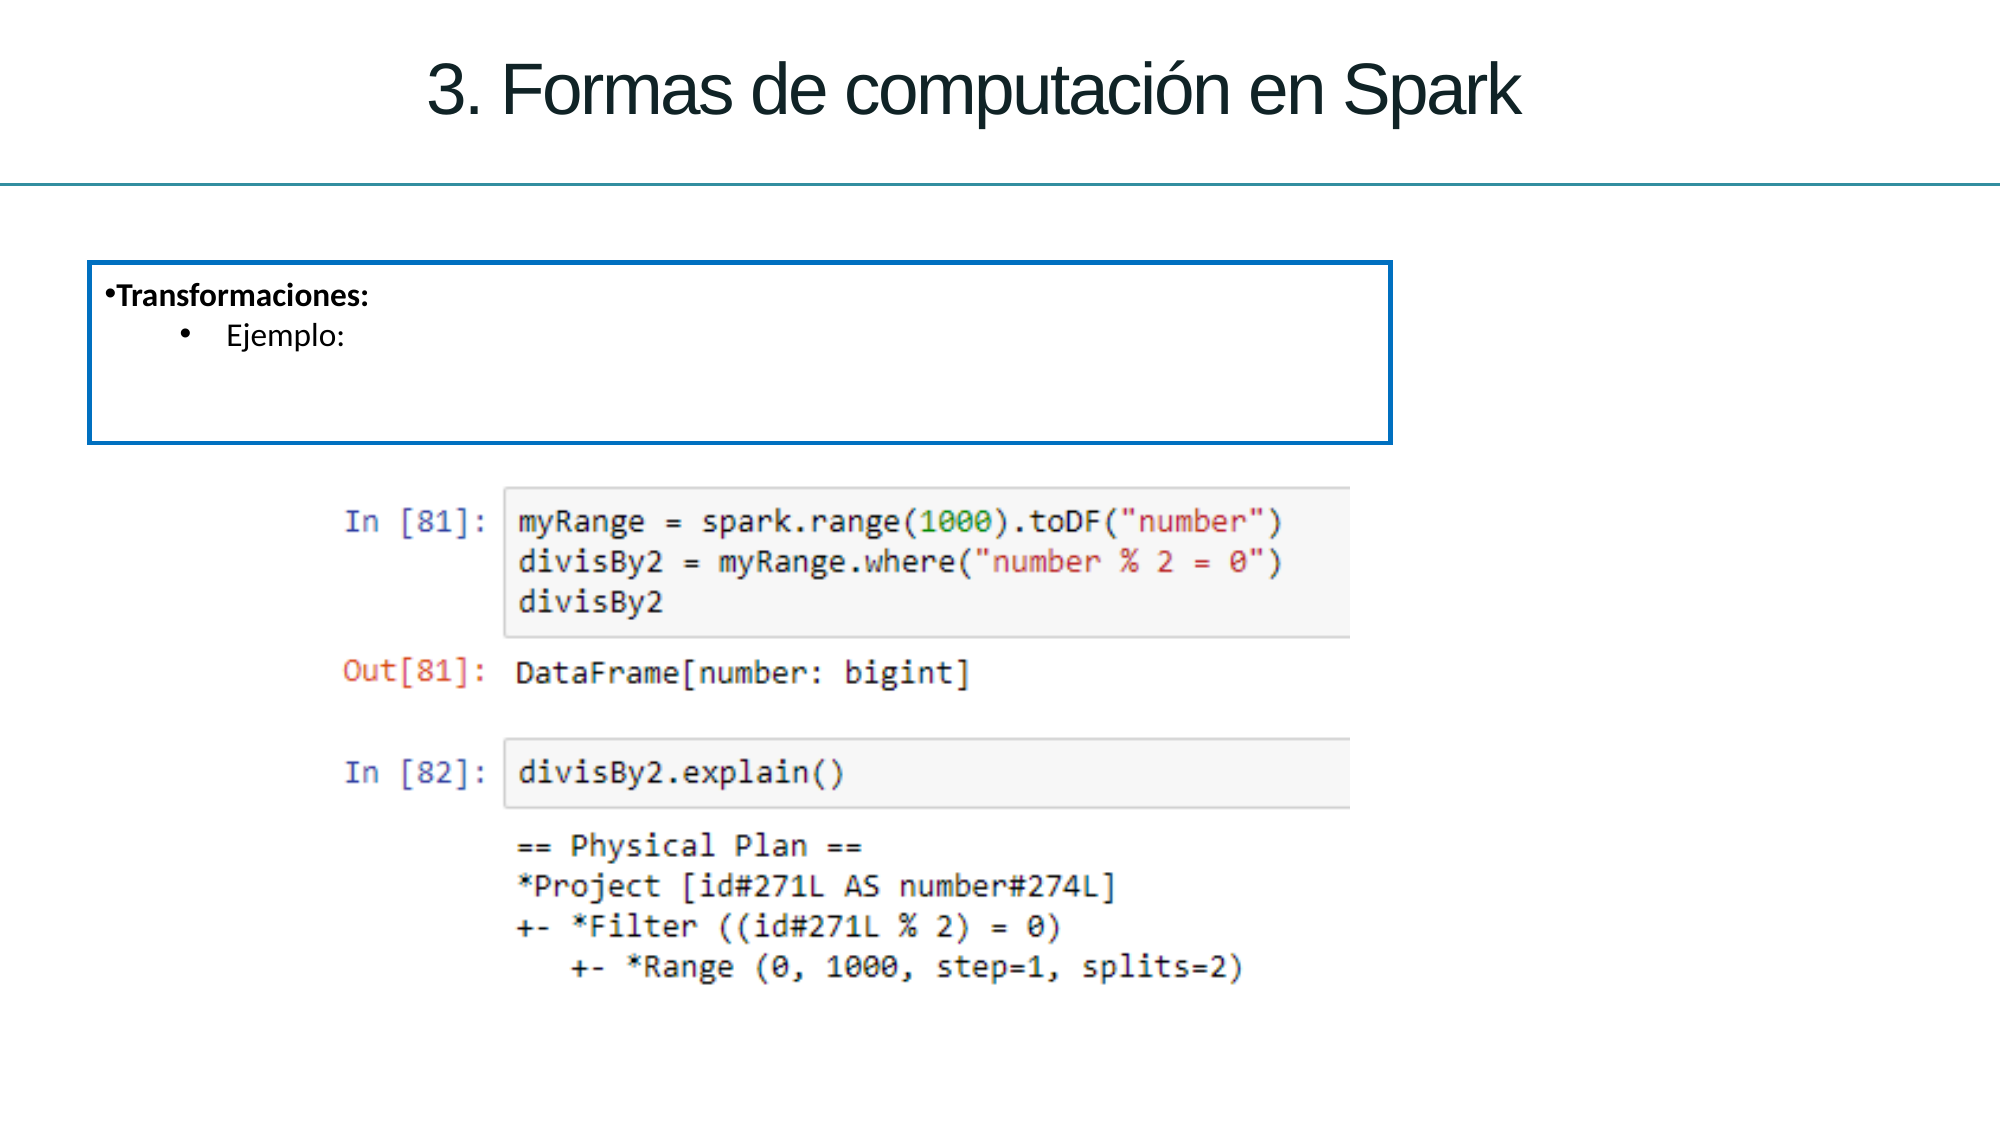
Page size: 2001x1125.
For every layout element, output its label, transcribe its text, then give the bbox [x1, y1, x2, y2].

text_box Transformaciones: Ejemplo: [89, 262, 1391, 444]
picture [297, 480, 1351, 1010]
title 3. Formas de computación en Spark [90, 0, 1858, 183]
